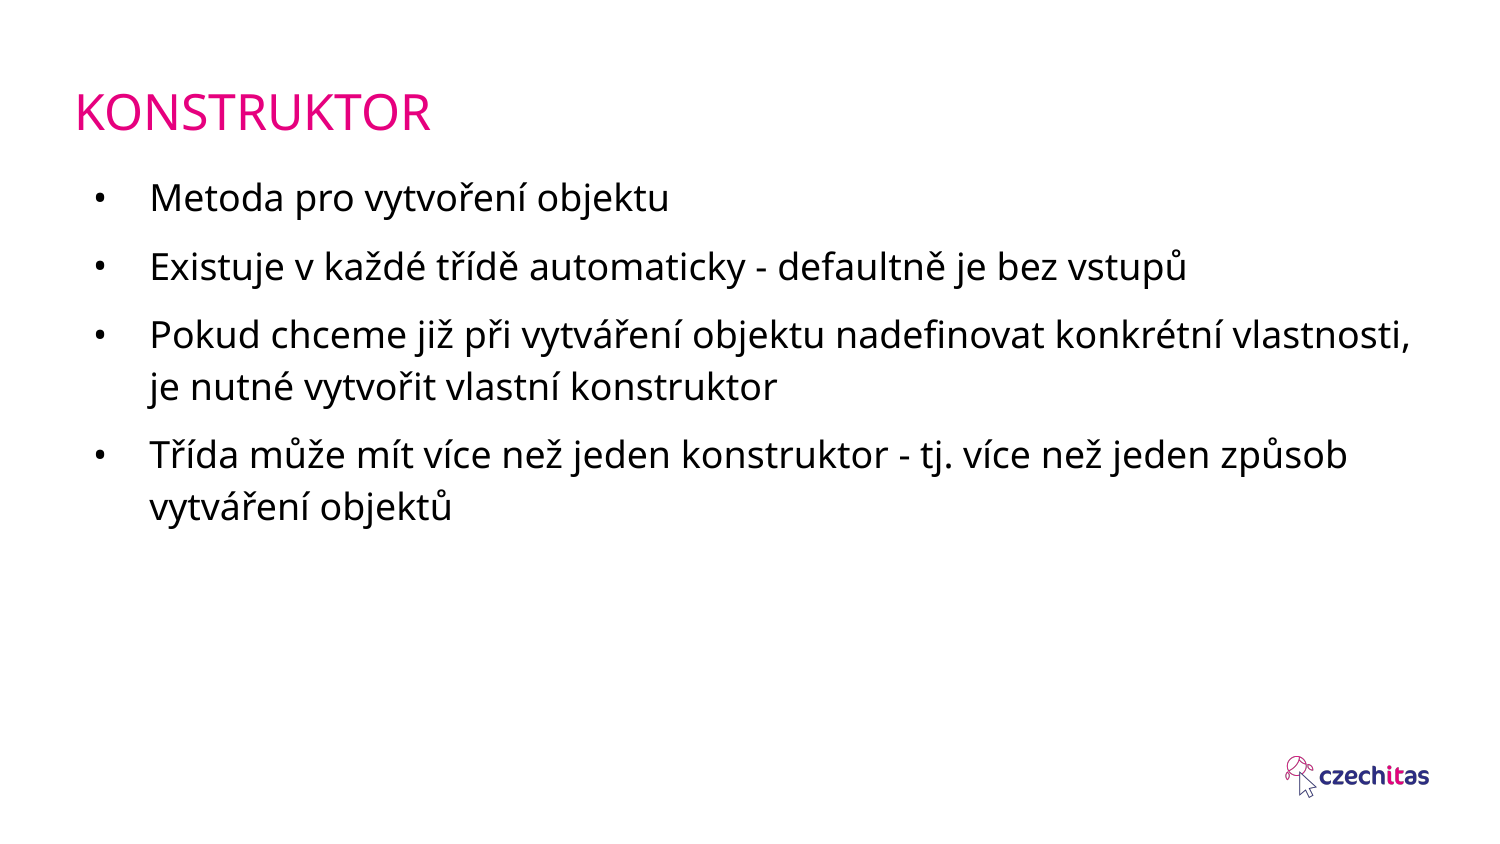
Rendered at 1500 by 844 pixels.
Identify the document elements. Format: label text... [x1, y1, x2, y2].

list Metoda pro vytvoření objektu Existuje v každé třídě automaticky - defaultně je bez vstupů Pokud chceme již při vytváření objektu nadefinovat konkrétní vlastnosti, je nutné vytvořit vlastní konstruktor Třída může mít více než jeden konstruktor - tj. více než jeden způsob vytváření objektů [74, 167, 1426, 720]
picture [1268, 737, 1450, 817]
title KONSTRUKTOR [74, 71, 1426, 147]
